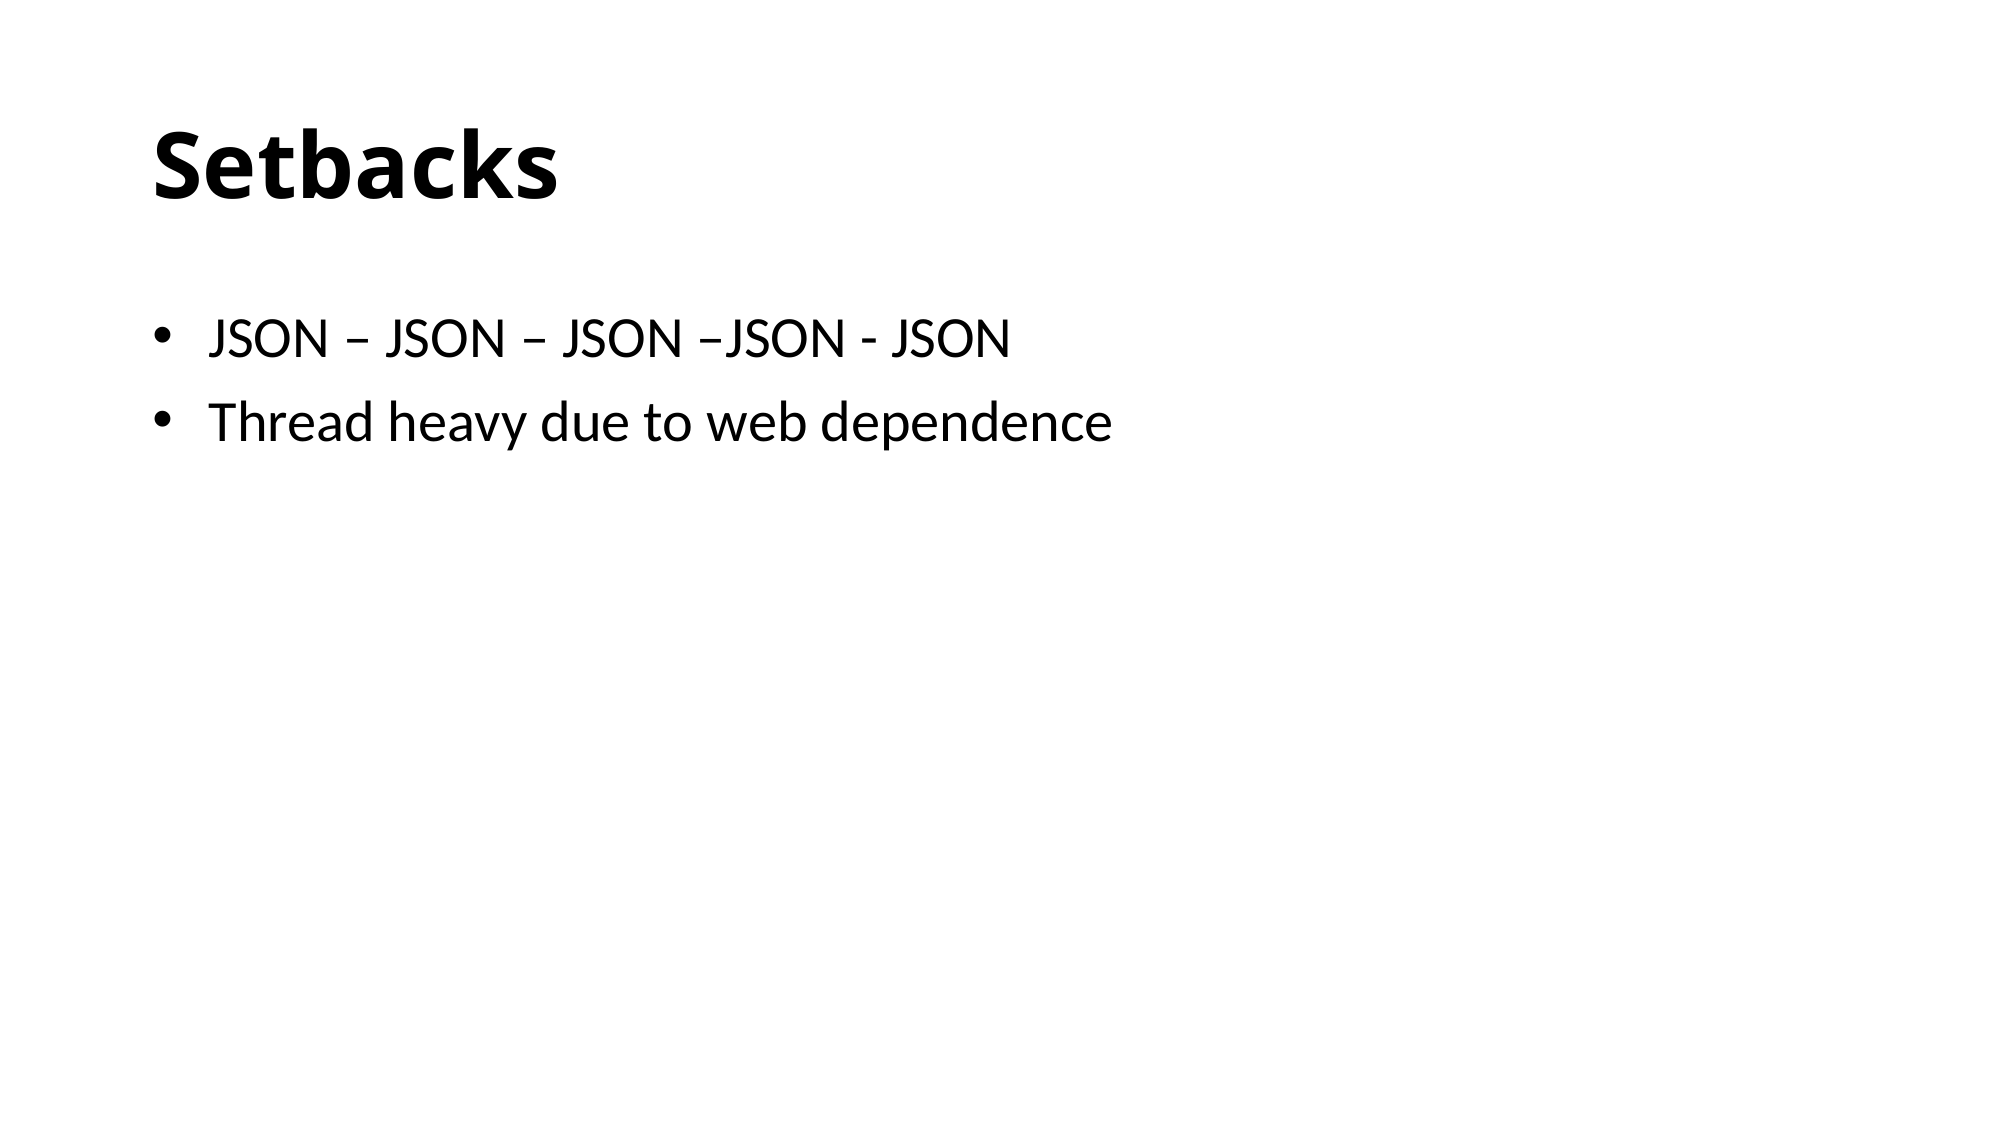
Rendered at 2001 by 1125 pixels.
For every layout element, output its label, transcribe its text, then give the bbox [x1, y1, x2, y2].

title Setbacks [137, 59, 1863, 278]
list JSON – JSON – JSON –JSON - JSON Thread heavy due to web dependence [137, 299, 1863, 1014]
